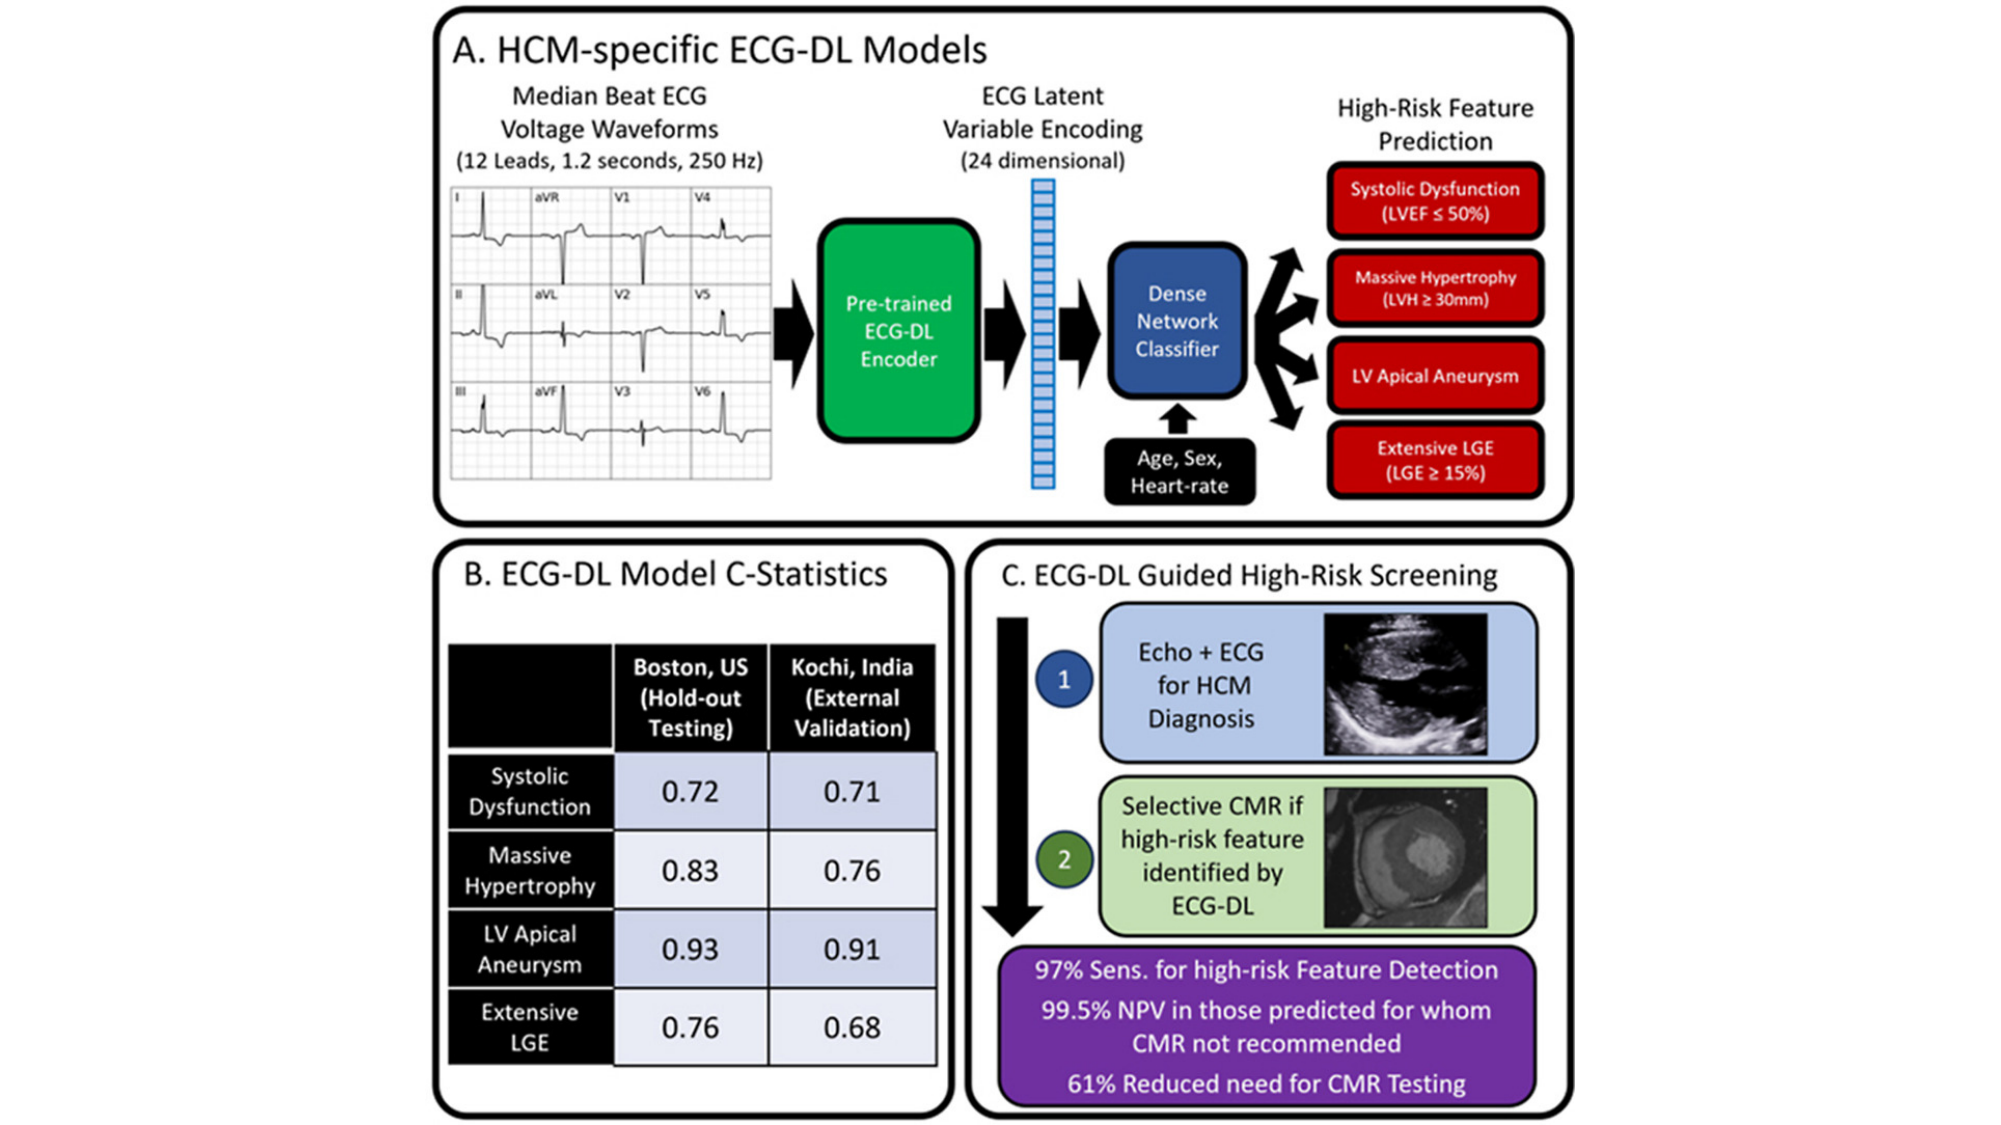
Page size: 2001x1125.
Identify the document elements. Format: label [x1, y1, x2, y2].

picture [424, 0, 1575, 1125]
